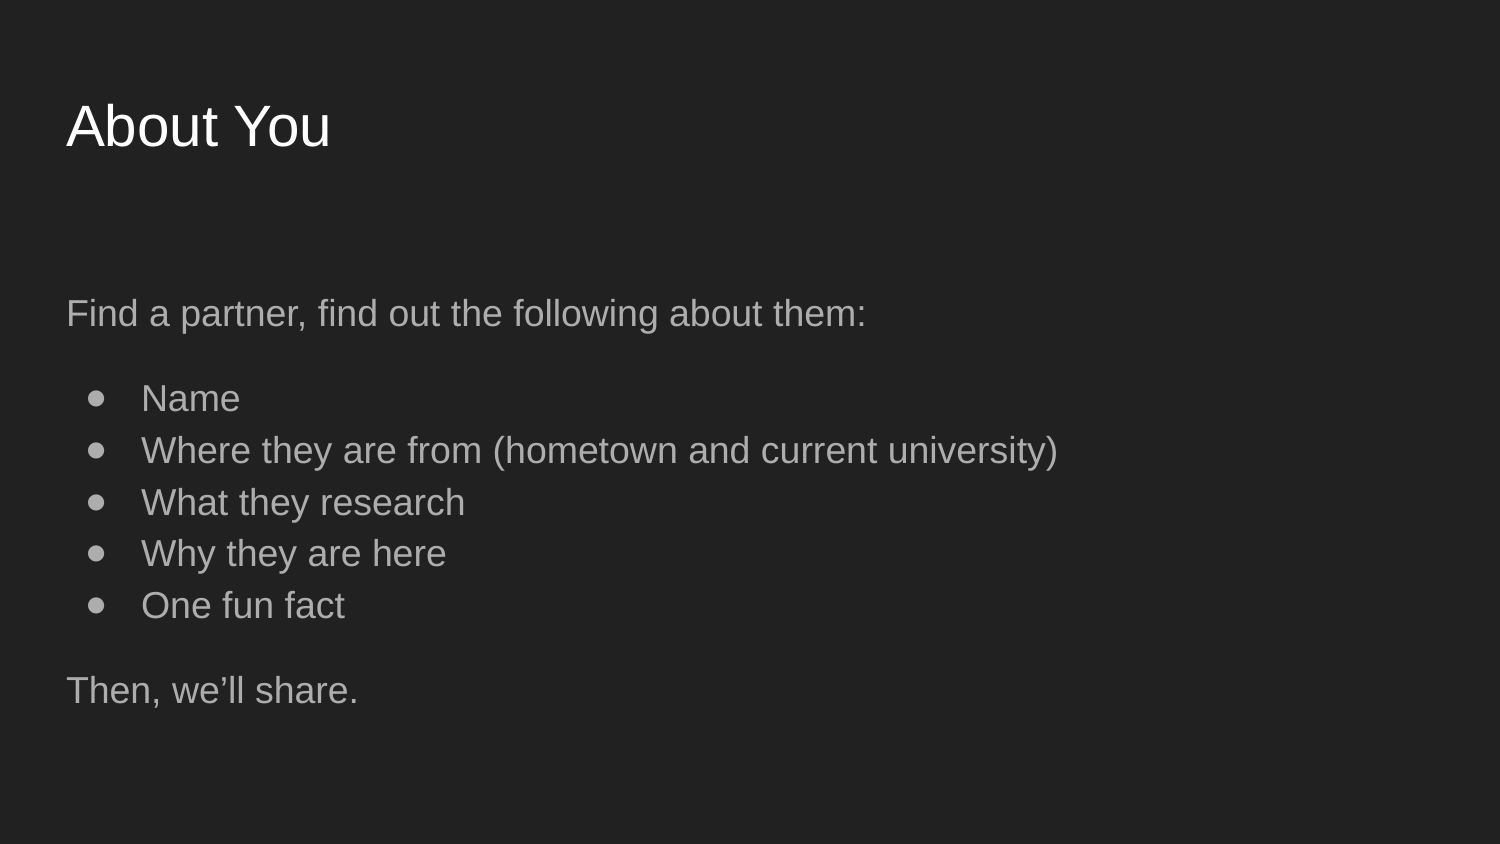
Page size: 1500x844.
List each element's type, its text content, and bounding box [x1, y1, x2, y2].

list Find a partner, find out the following about them: Name Where they are from (hometown and current university) What they research Why they are here One fun fact Then, we’ll share. [51, 189, 1449, 750]
title About You [51, 72, 1449, 167]
